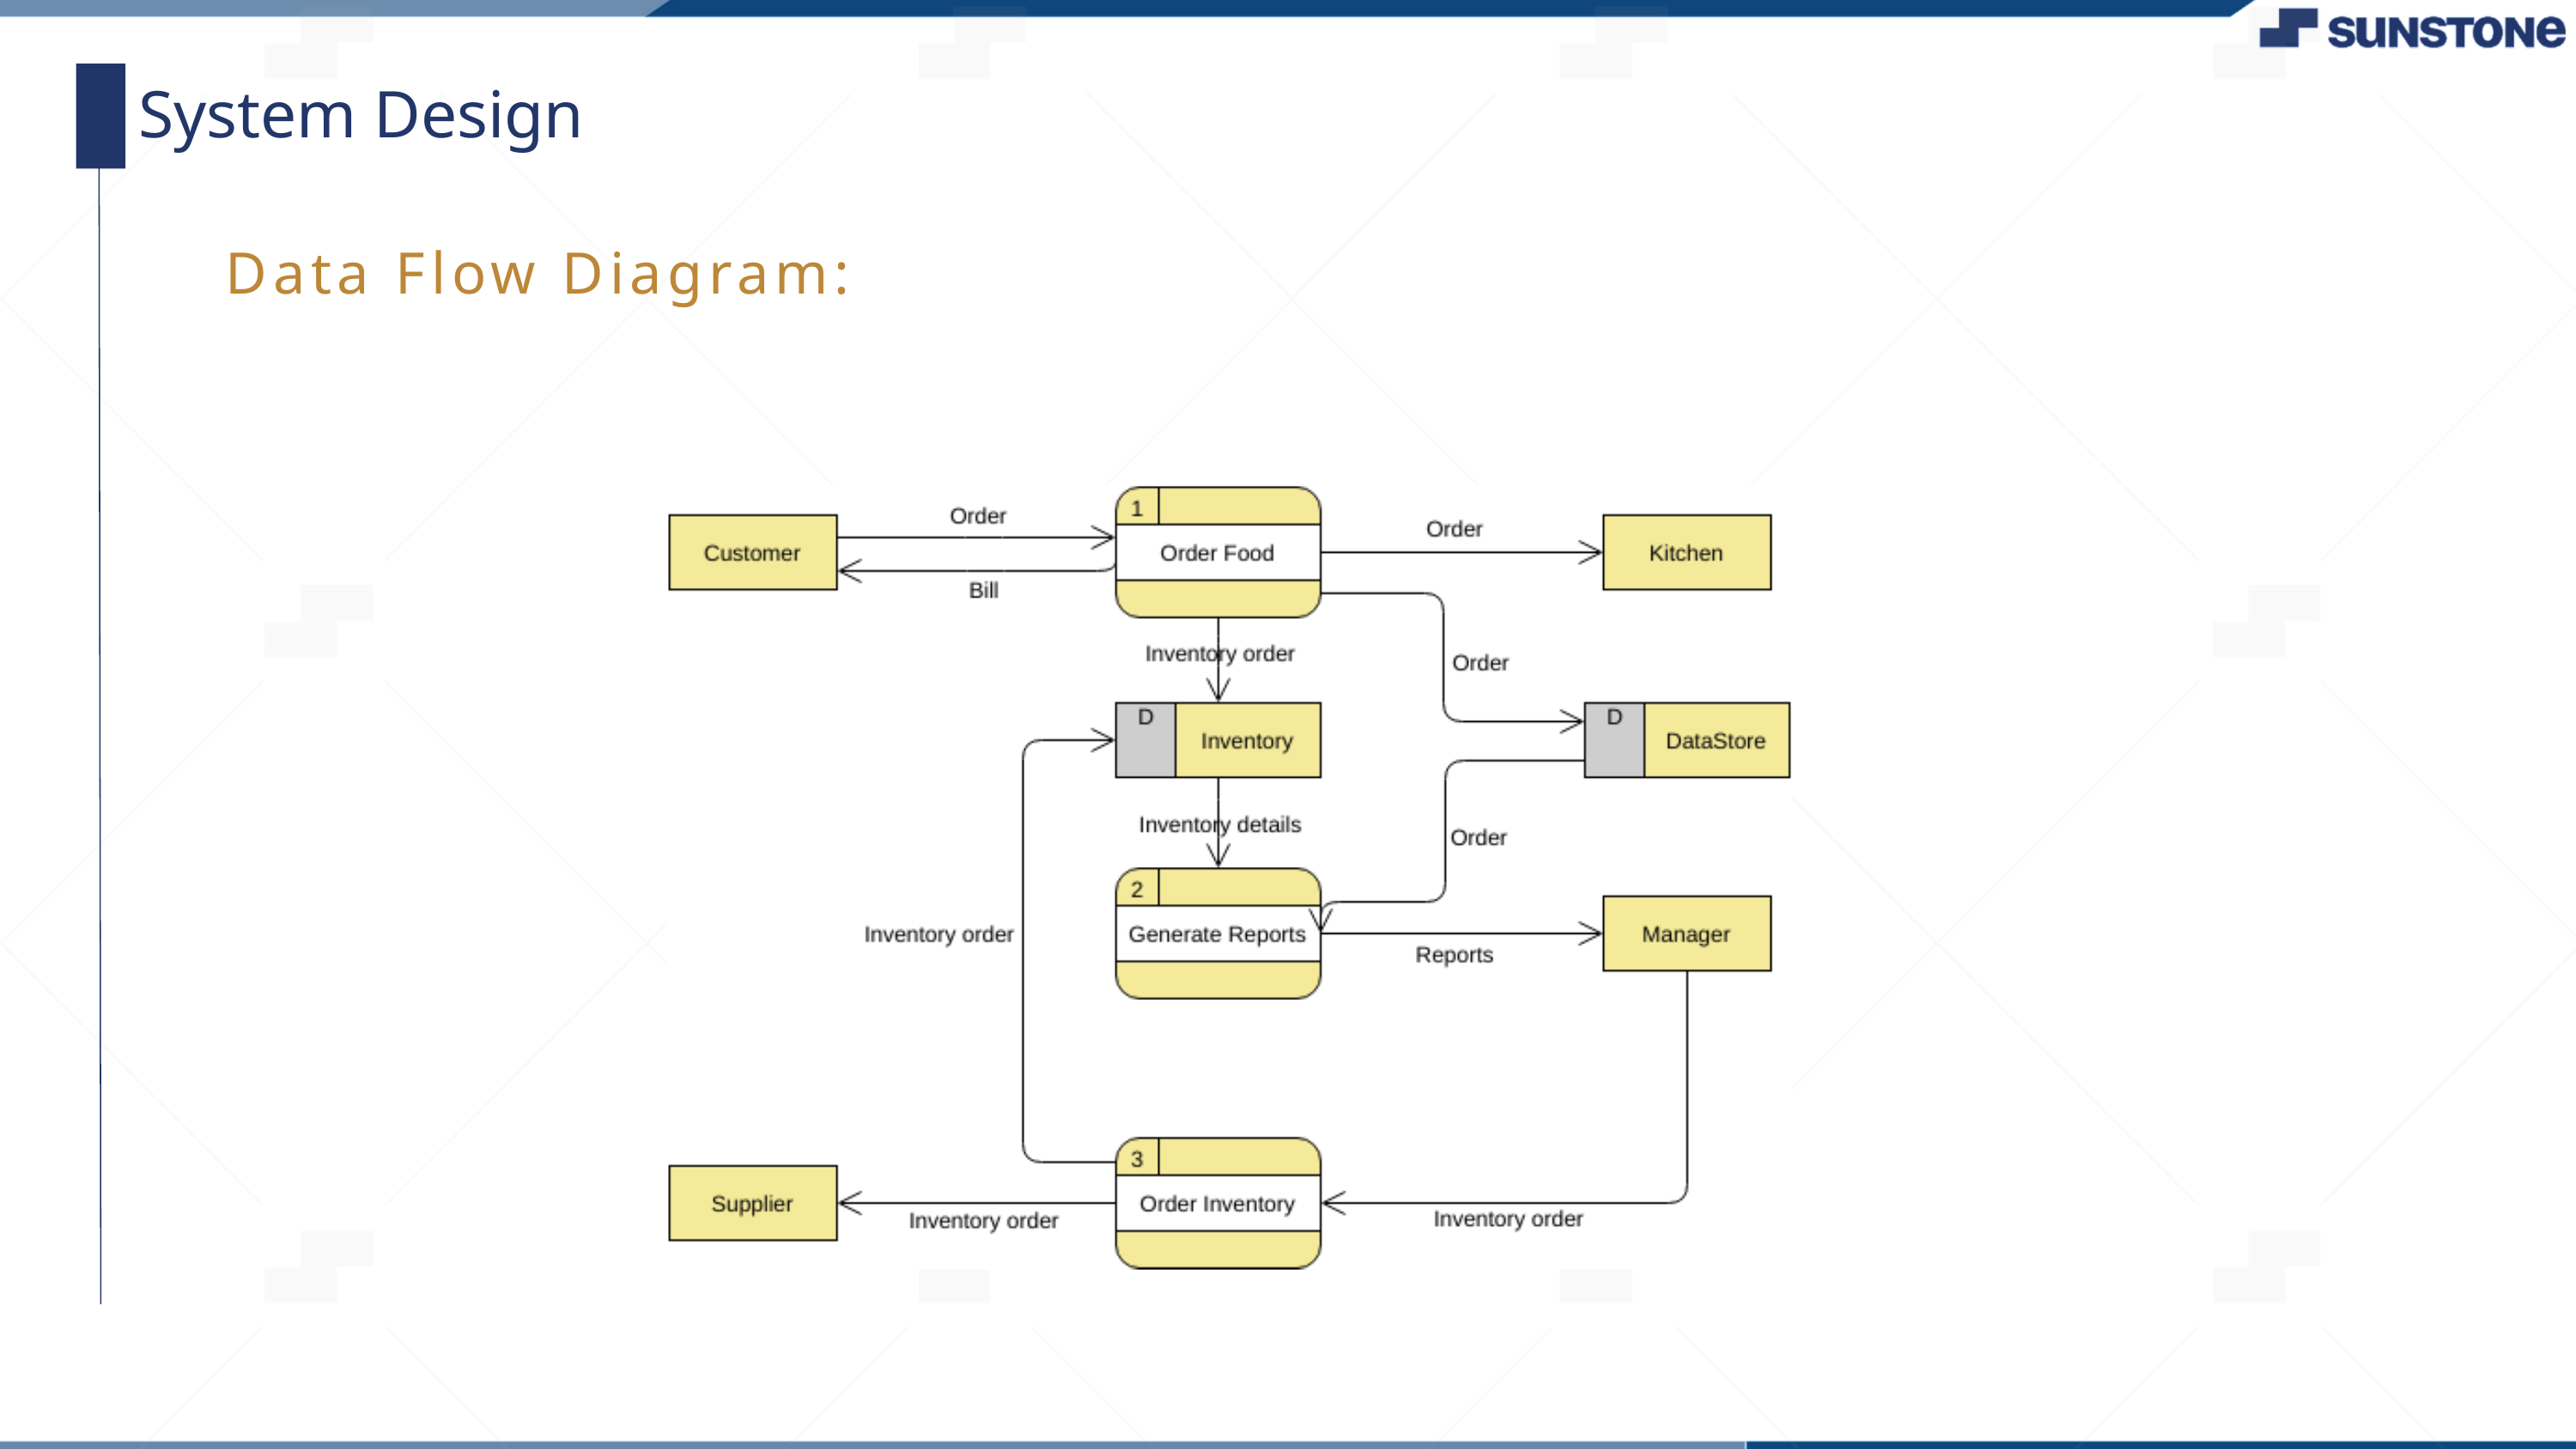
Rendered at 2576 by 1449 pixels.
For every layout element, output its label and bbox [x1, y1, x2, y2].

text_box [667, 485, 1793, 1270]
text_box [98, 119, 102, 1305]
text_box [0, 0, 2576, 1449]
